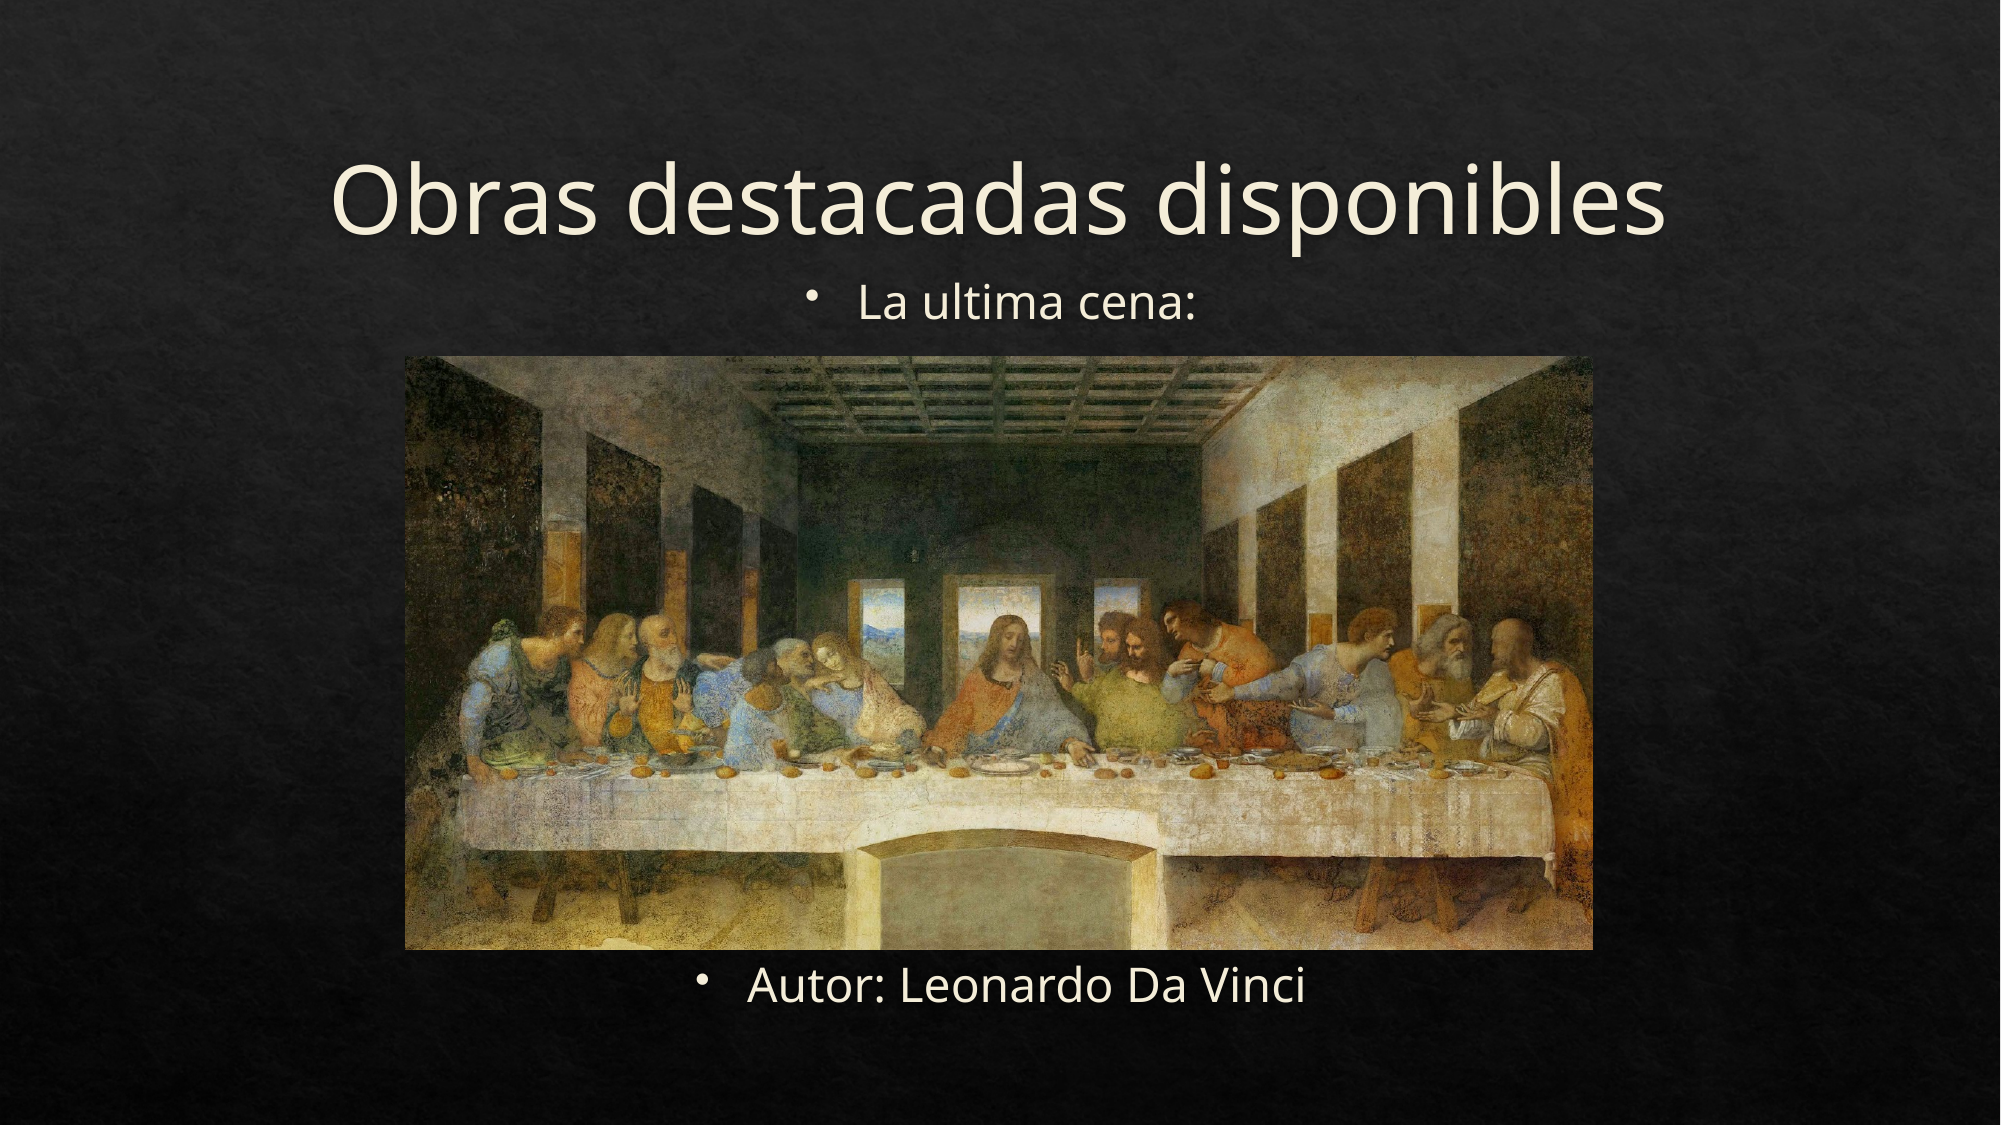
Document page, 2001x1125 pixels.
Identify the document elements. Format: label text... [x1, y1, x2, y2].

picture [405, 356, 1593, 951]
title Obras destacadas disponibles [149, 99, 1849, 253]
list La ultima cena: Autor: Leonardo Da Vinci [149, 257, 1849, 1069]
